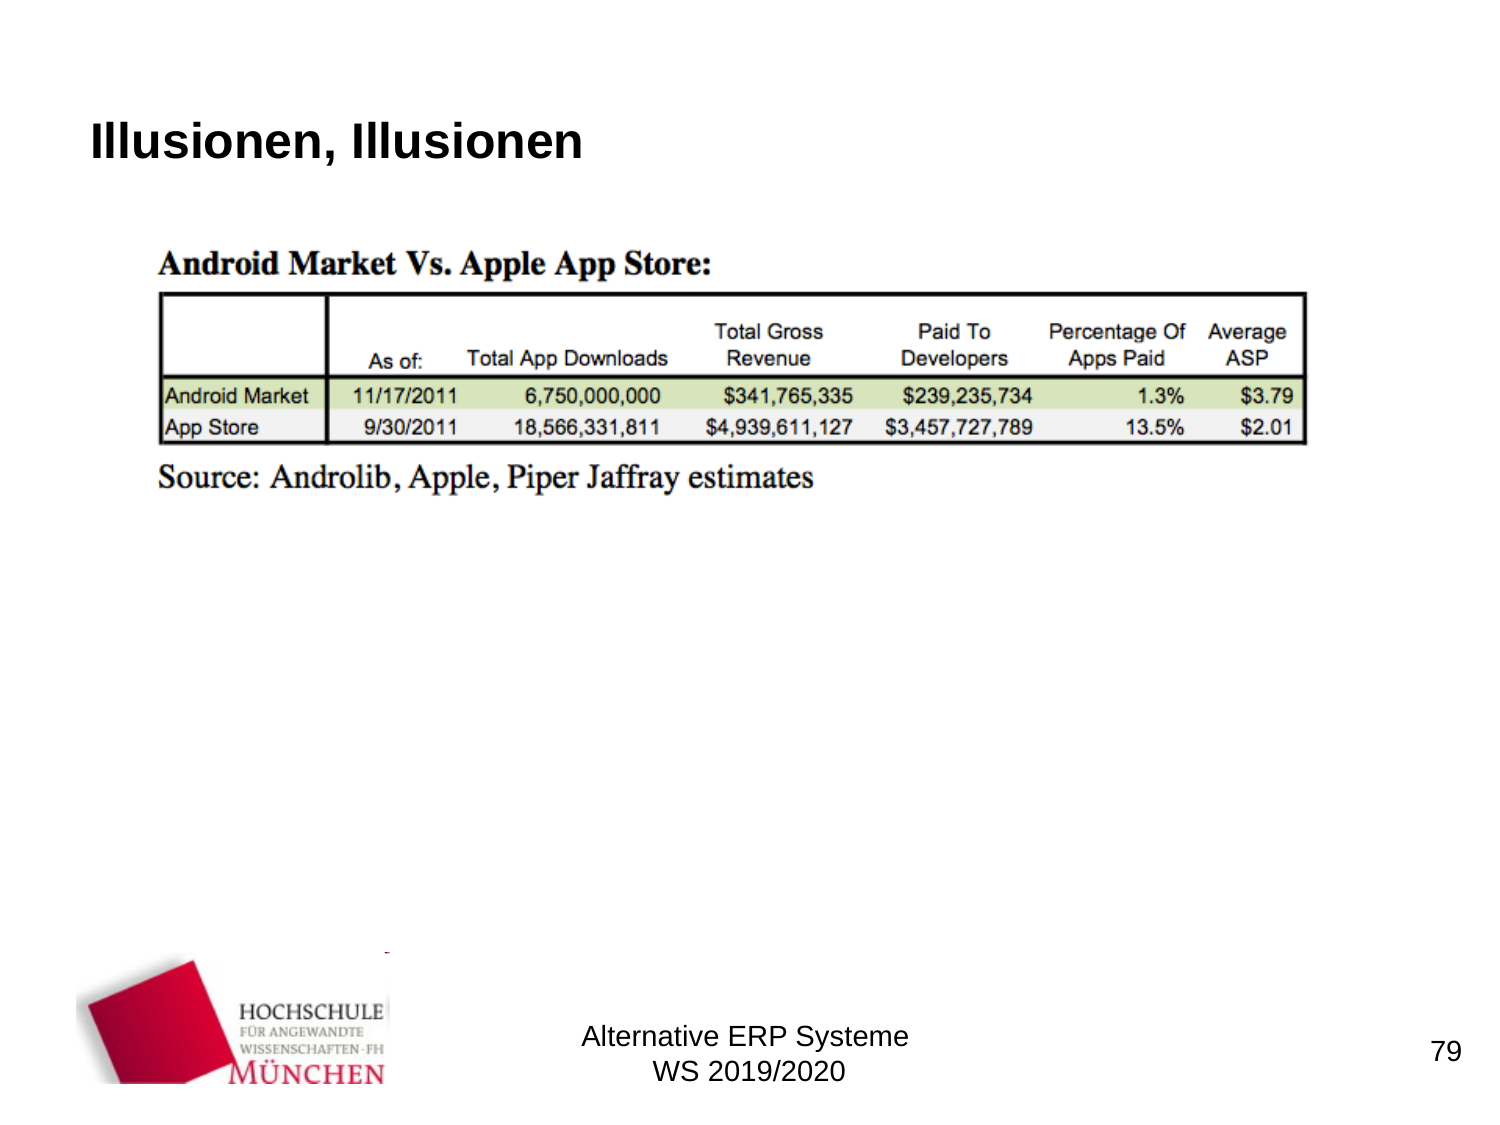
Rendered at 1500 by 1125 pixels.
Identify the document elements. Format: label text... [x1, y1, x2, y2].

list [147, 231, 1330, 508]
slide_number 79 [1398, 1024, 1495, 1103]
title Illusionen, Illusionen [75, 45, 1425, 233]
text_box Alternative ERP Systeme WS 2019/2020 [542, 1009, 957, 1095]
picture [76, 952, 390, 1084]
